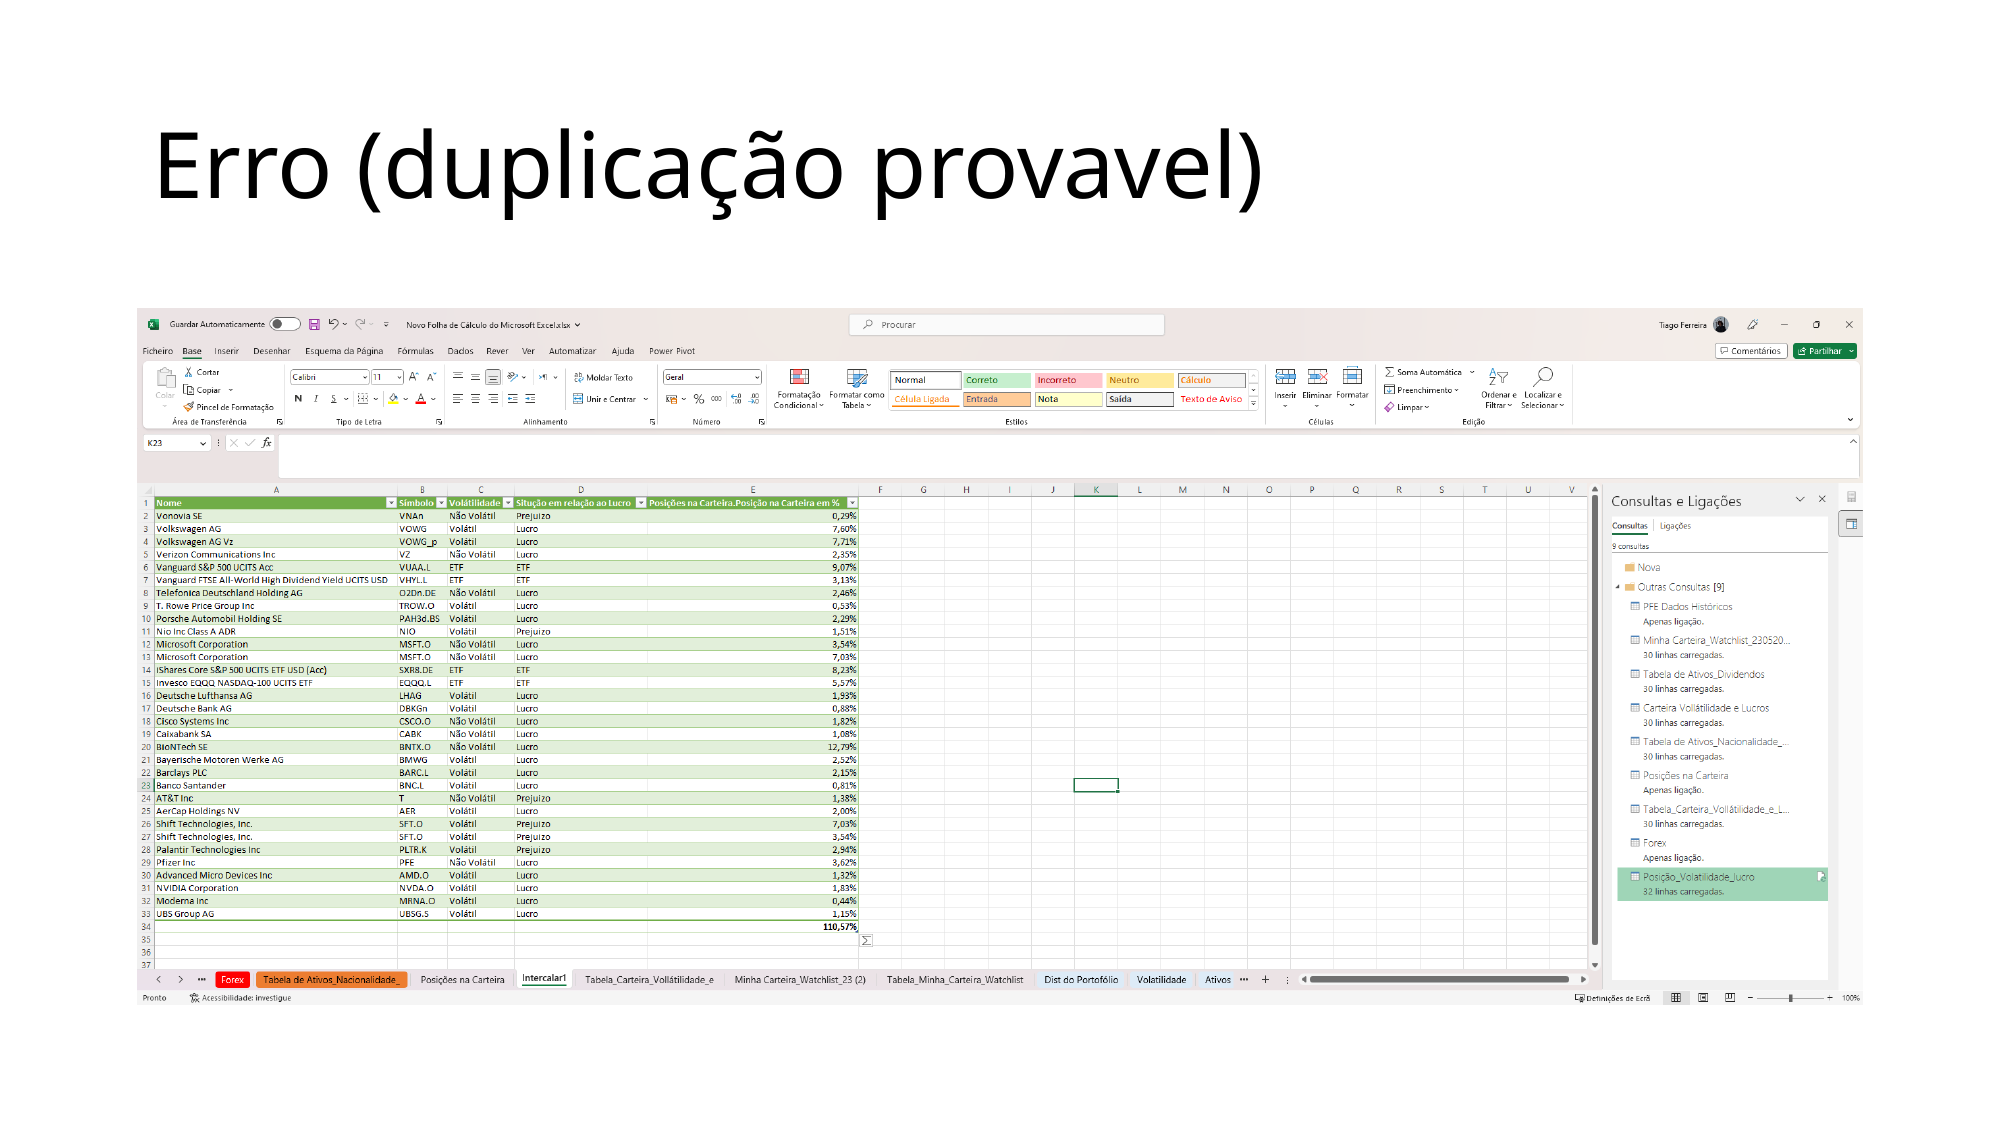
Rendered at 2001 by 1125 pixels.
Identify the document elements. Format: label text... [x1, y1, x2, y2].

title Erro (duplicação provavel) [137, 59, 1863, 278]
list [137, 308, 1863, 1005]
